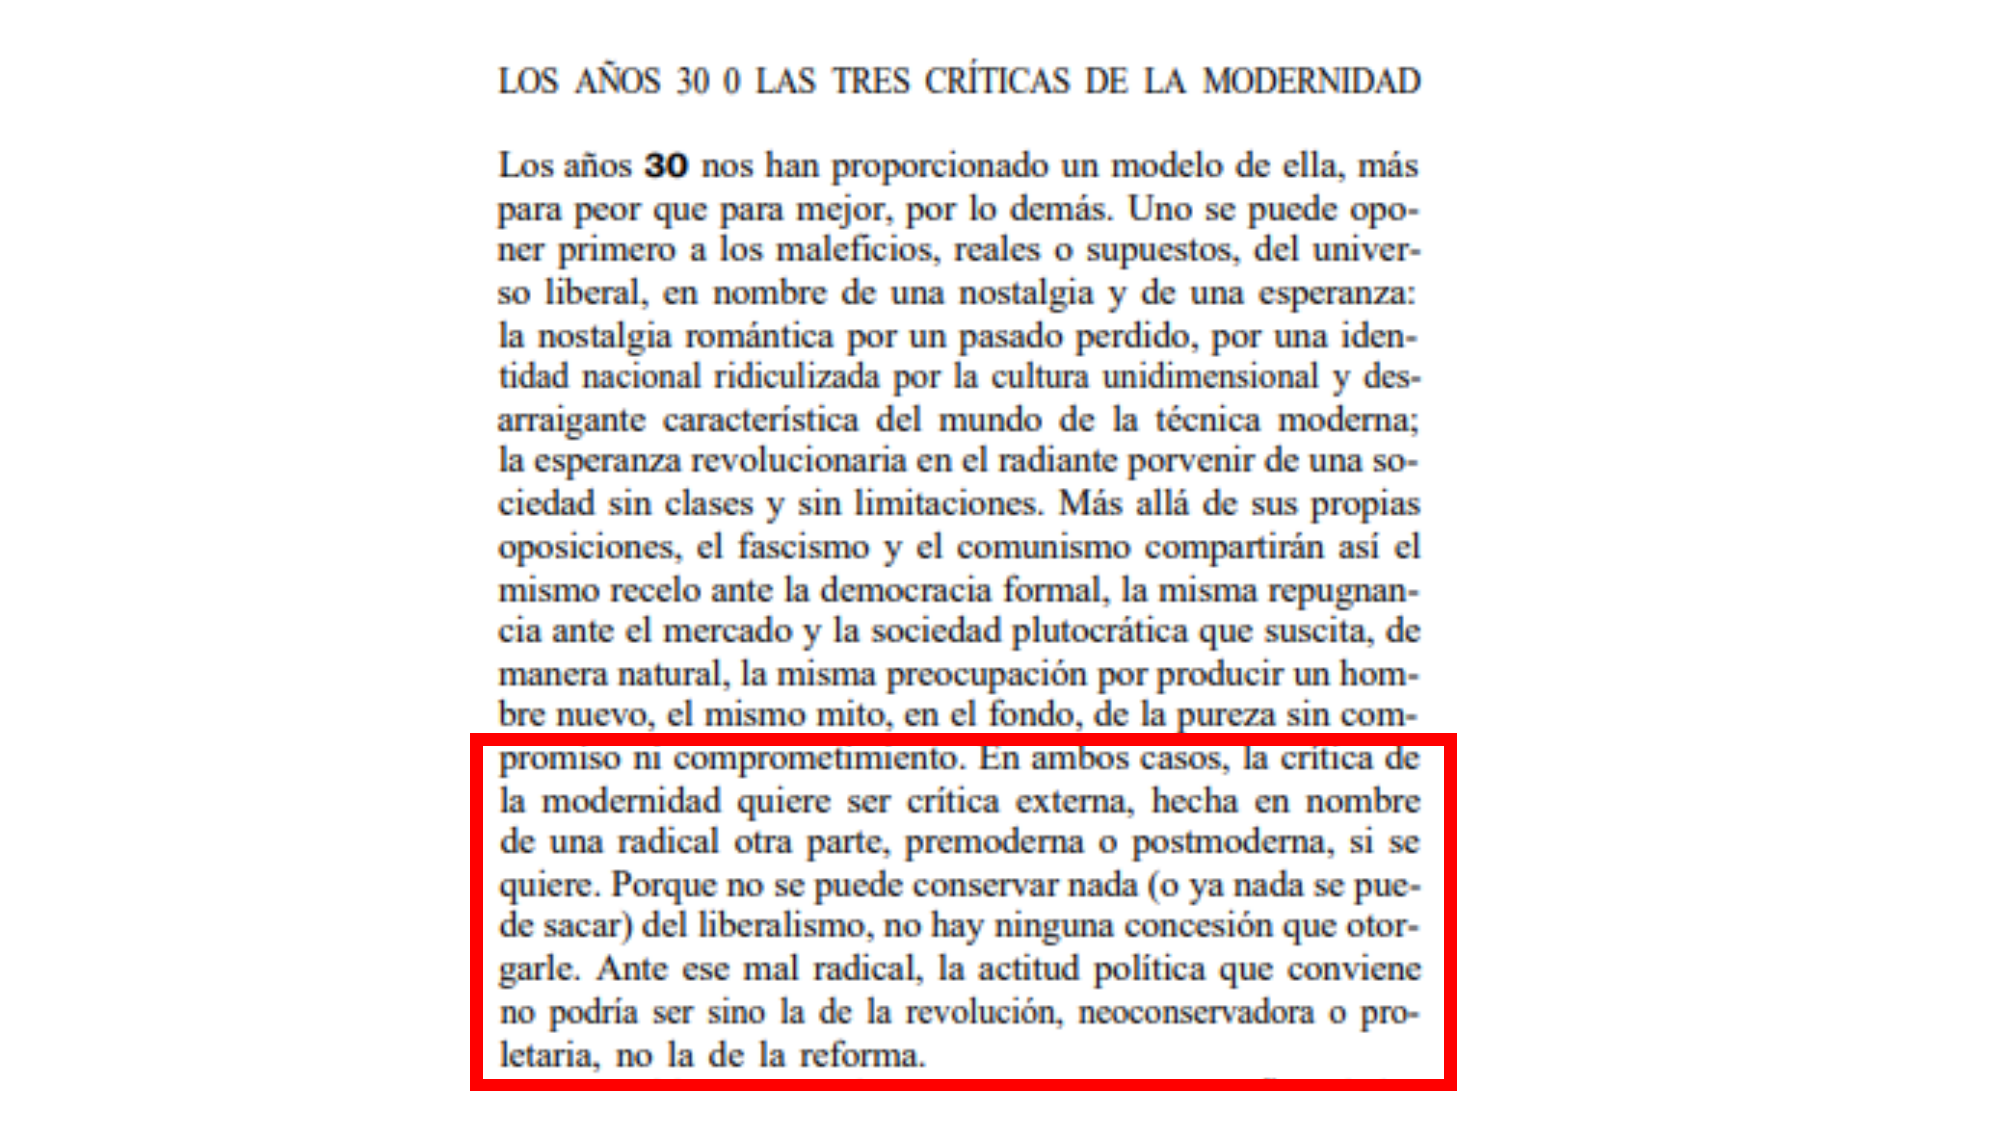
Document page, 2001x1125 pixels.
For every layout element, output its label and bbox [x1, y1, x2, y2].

picture [476, 45, 1430, 1085]
text_box [475, 738, 1452, 1086]
